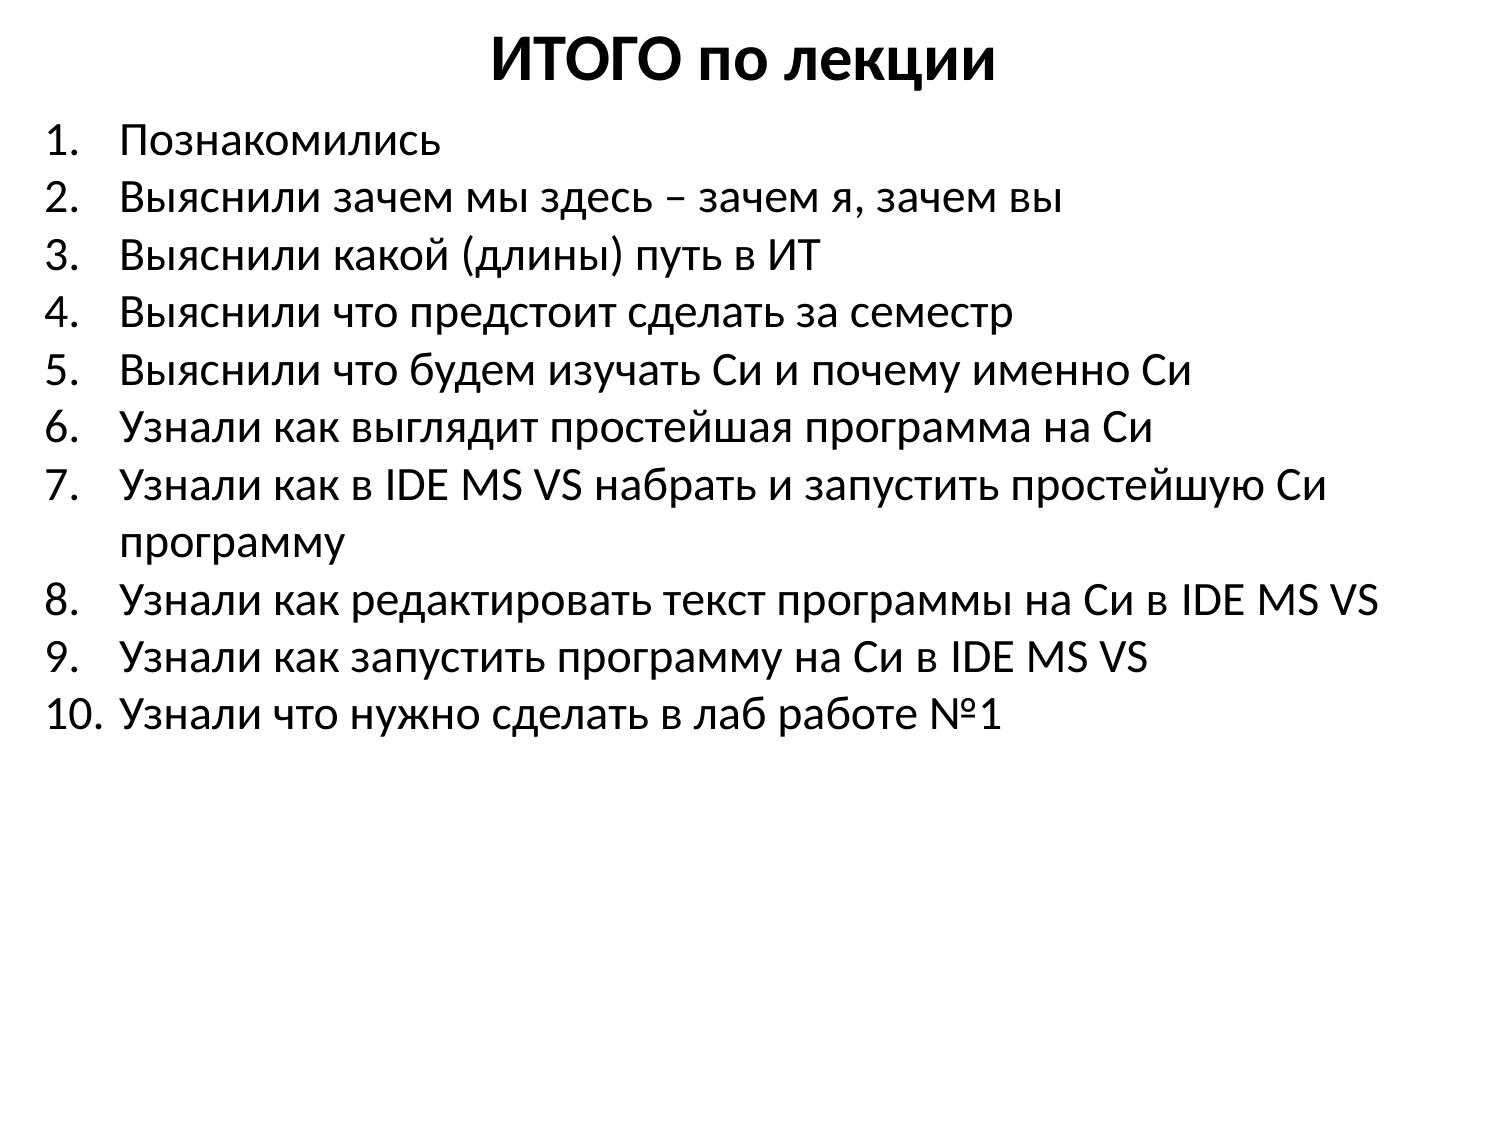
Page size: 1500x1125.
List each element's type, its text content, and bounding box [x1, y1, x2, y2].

title ИТОГО по лекции [29, 19, 1459, 88]
text_box Познакомились Выяснили зачем мы здесь – зачем я, зачем вы Выяснили какой (длины) путь в ИТ Выяснили что предстоит сделать за семестр Выяснили что будем изучать Си и почему именно Си Узнали как выглядит простейшая программа на Си Узнали как в IDE MS VS набрать и запустить простейшую Си программу Узнали как редактировать текст программы на Си в IDE MS VS Узнали как запустить программу на Си в IDE MS VS Узнали что нужно сделать в лаб работе №1 [29, 100, 1433, 920]
